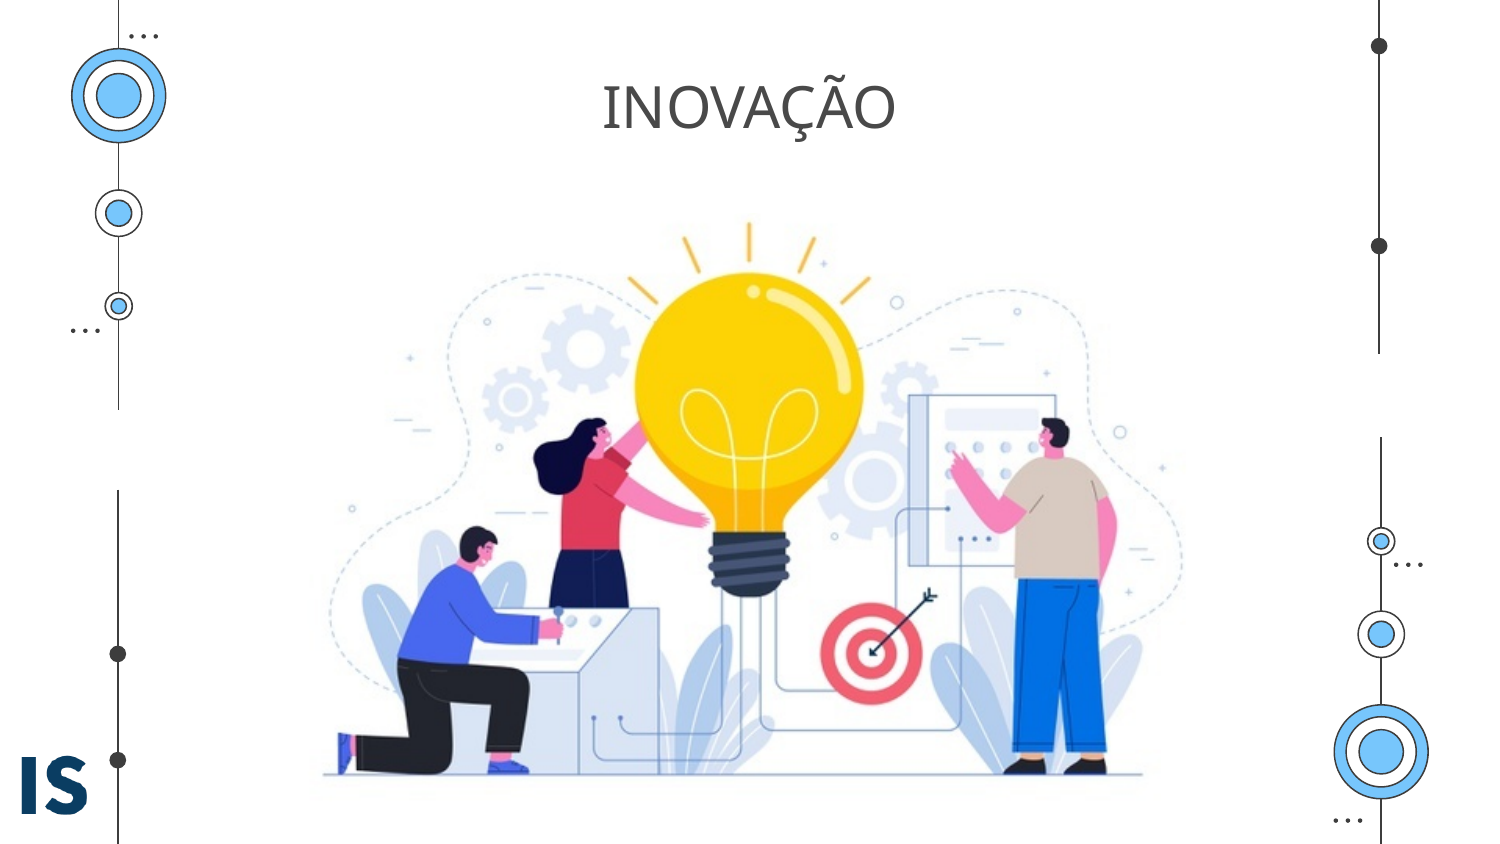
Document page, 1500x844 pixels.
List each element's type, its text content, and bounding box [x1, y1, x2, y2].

title INOVAÇÃO [299, 55, 1201, 150]
picture [260, 212, 1240, 827]
picture [20, 754, 88, 815]
